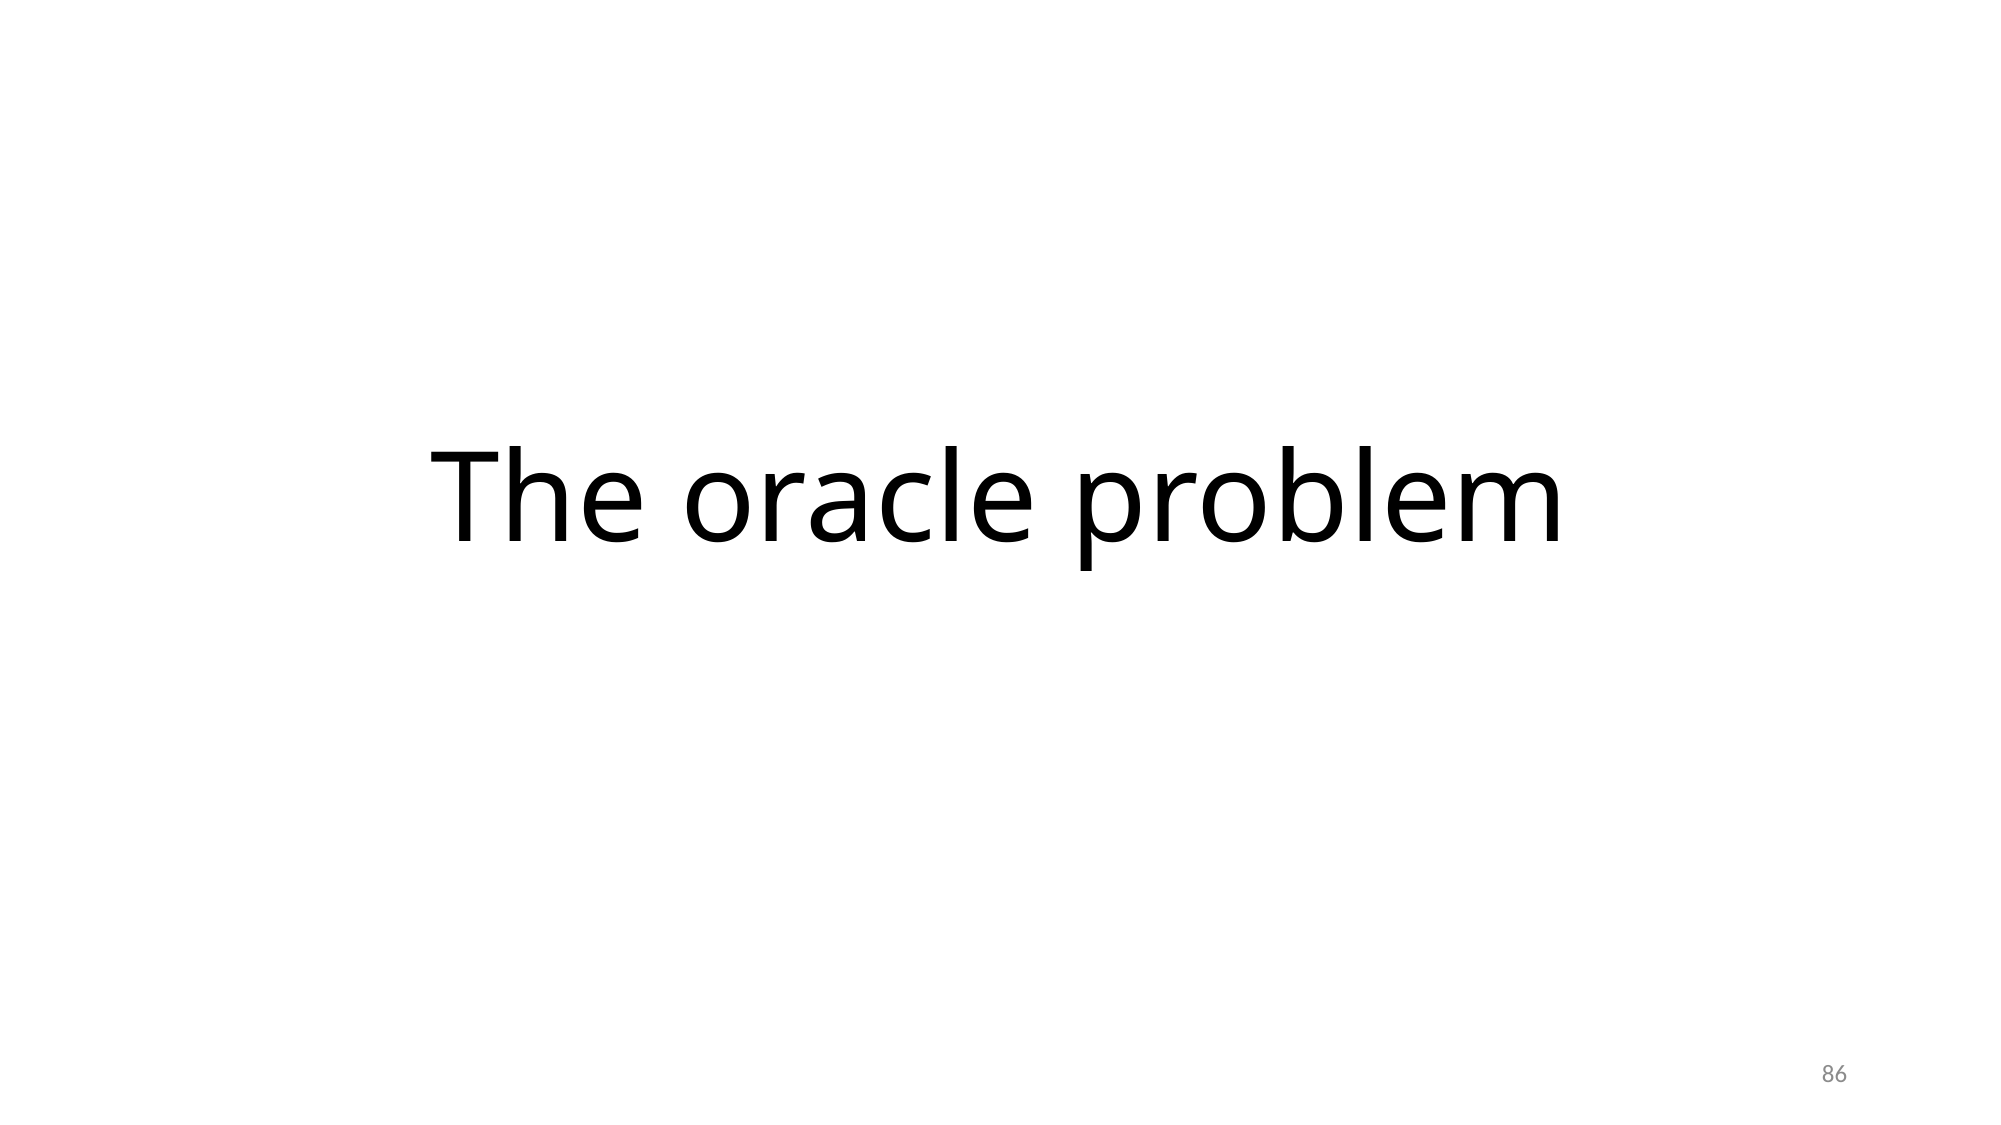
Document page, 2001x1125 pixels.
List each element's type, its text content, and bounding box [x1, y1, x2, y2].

slide_number 86 [1412, 1042, 1863, 1103]
title The oracle problem [249, 184, 1750, 576]
